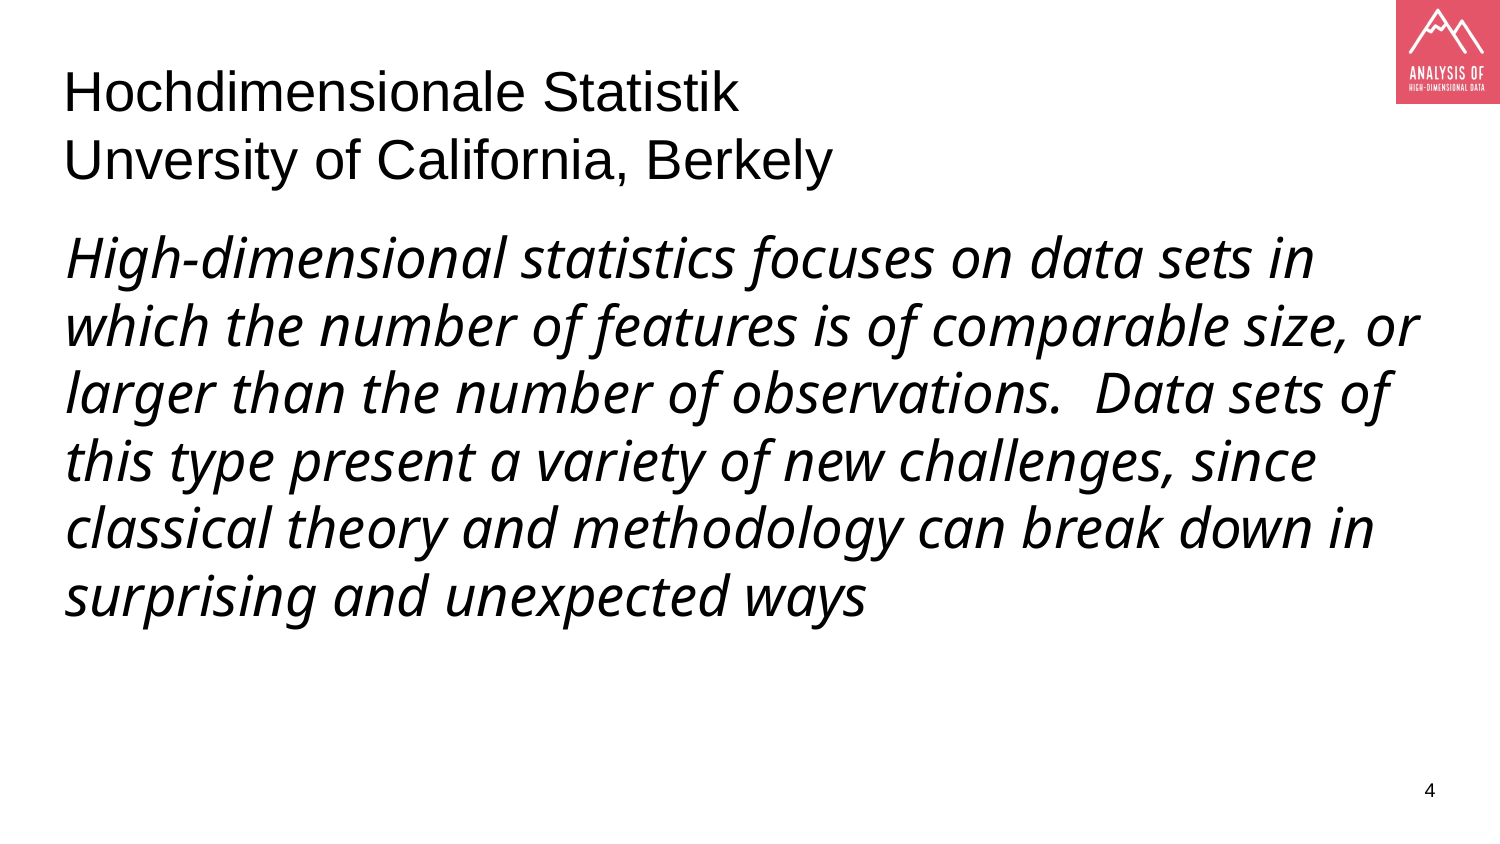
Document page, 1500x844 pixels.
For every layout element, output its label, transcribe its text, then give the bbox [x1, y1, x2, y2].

title Hochdimensionale Statistik Unversity of California, Berkely [63, 55, 1272, 217]
picture [1396, 0, 1500, 104]
slide_number ‹#› [65, 777, 1436, 802]
list High-dimensional statistics focuses on data sets in which the number of features is of comparable size, or larger than the number of observations. Data sets of this type present a variety of new challenges, since classical theory and methodology can break down in surprising and unexpected ways [65, 222, 1436, 773]
